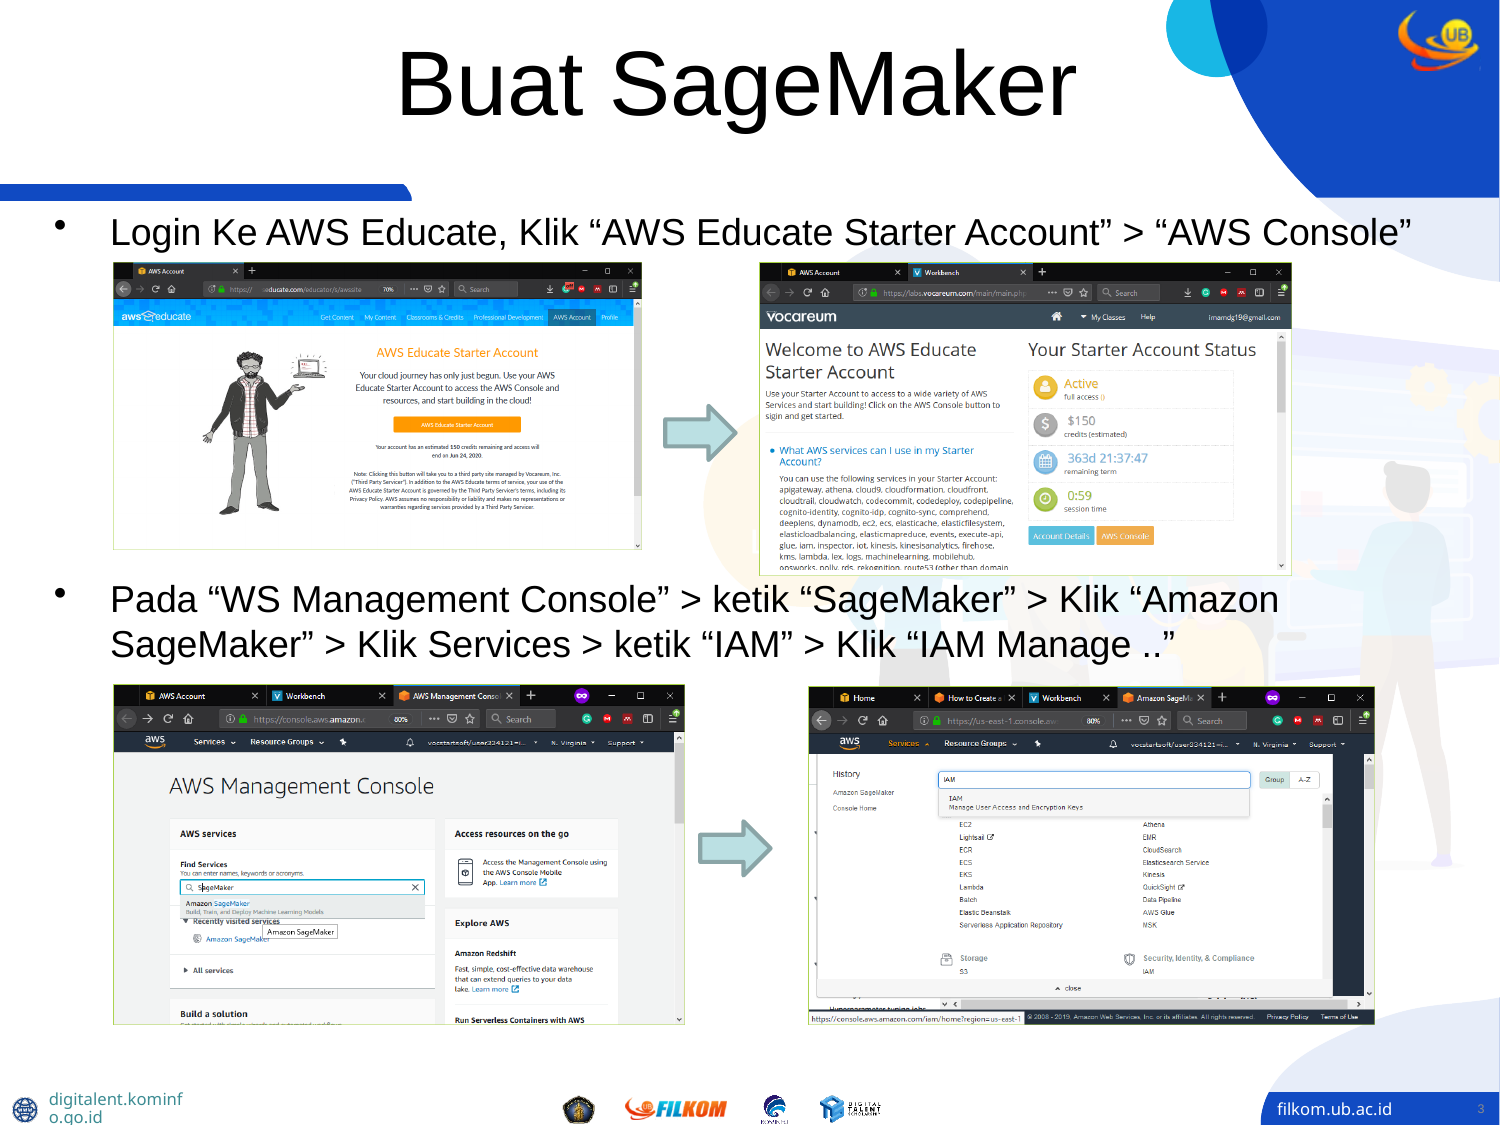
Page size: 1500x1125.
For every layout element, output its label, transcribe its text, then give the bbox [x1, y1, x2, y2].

text_box [663, 403, 738, 462]
picture [0, 0, 1500, 201]
picture [759, 261, 1292, 576]
picture [562, 1095, 595, 1124]
picture [625, 1090, 1500, 1125]
title Buat SageMaker [38, 23, 1436, 135]
picture [112, 683, 685, 1026]
picture [807, 686, 1376, 1026]
picture [112, 261, 642, 550]
text_box [698, 819, 773, 878]
picture [12, 1097, 38, 1123]
list Login Ke AWS Educate, Klik “AWS Educate Starter Account” > “AWS Console” Pada “WS Management Console” > ketik “SageMaker” > Klik “Amazon SageMaker” > Klik Services > ketik “IAM” > Klik “IAM Manage ..” [38, 200, 1500, 1014]
